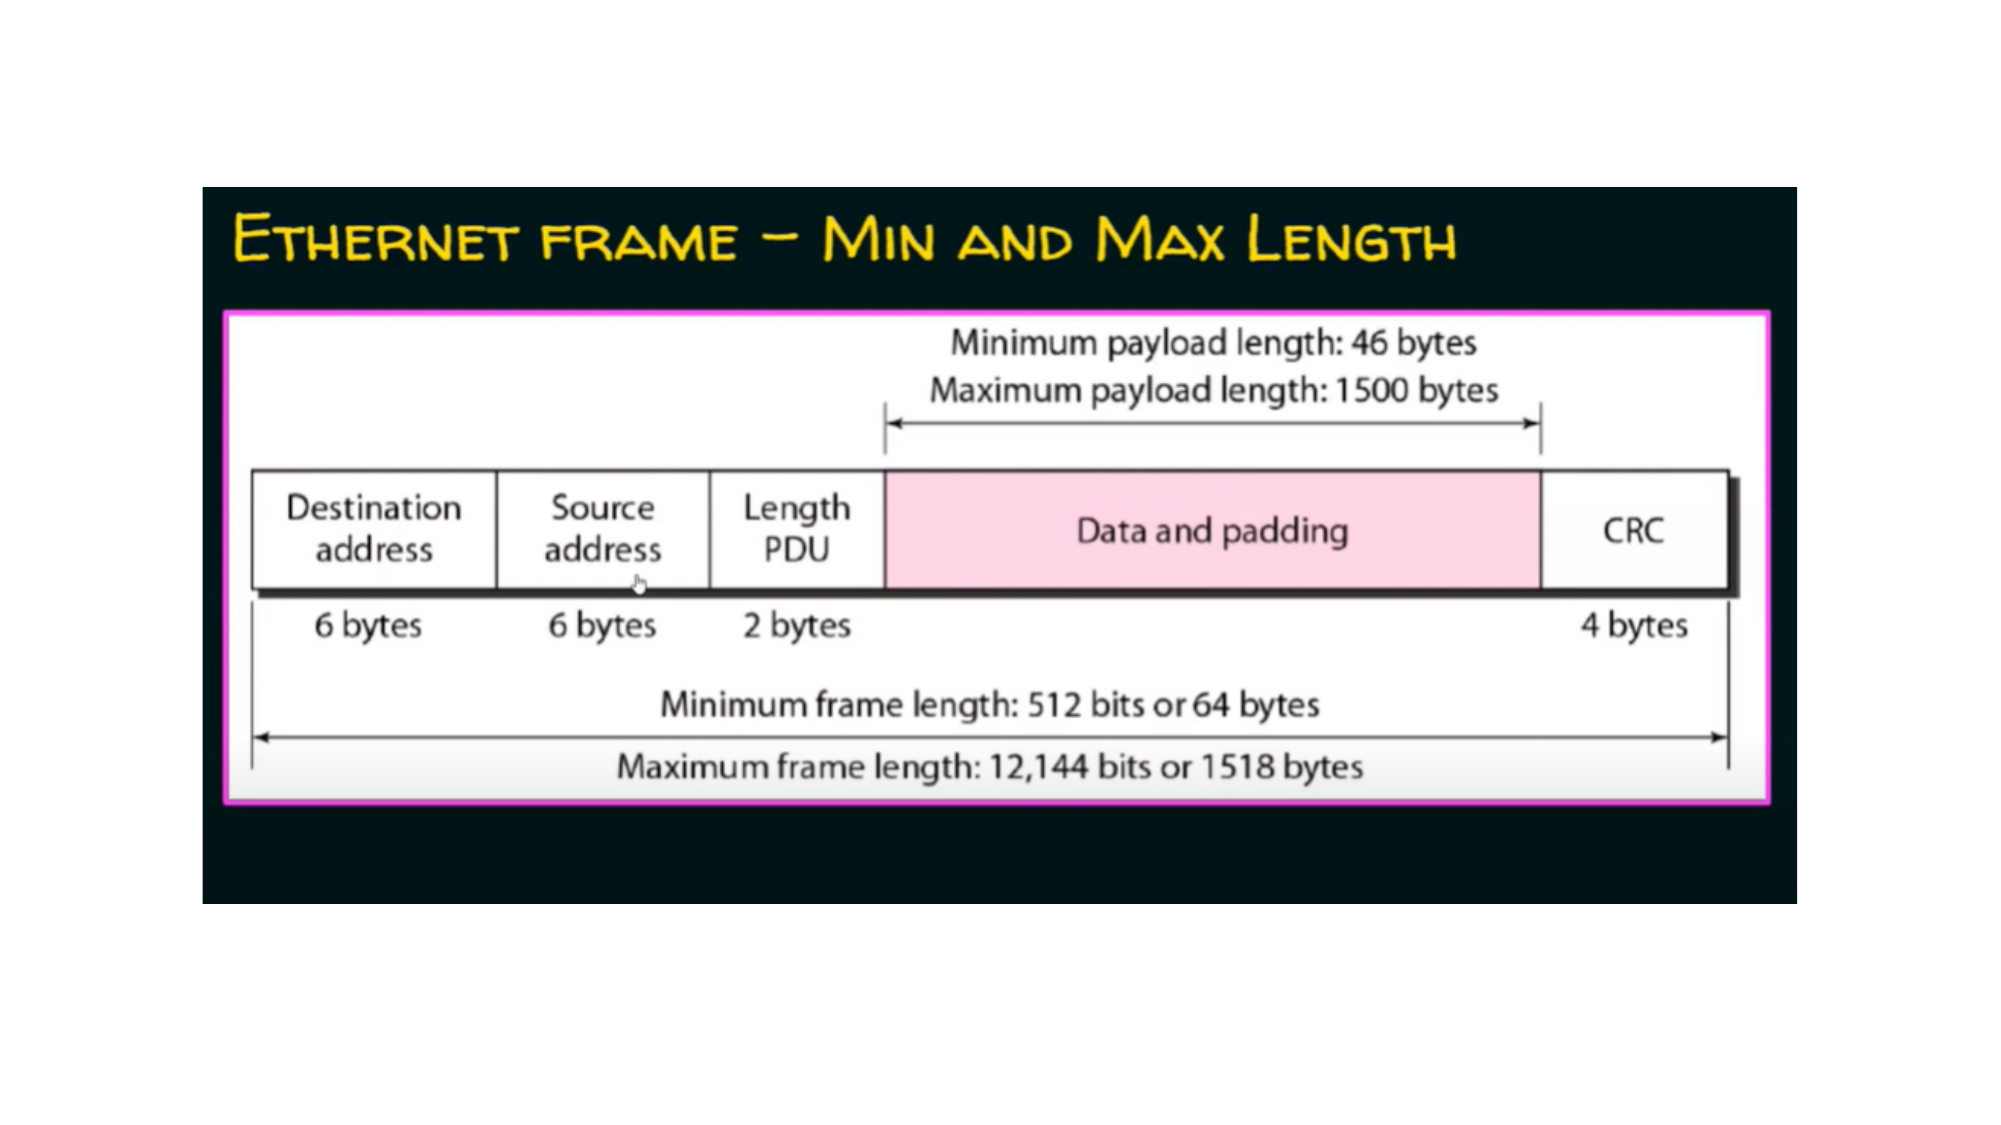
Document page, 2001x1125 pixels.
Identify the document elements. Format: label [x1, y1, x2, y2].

picture [202, 187, 1798, 904]
